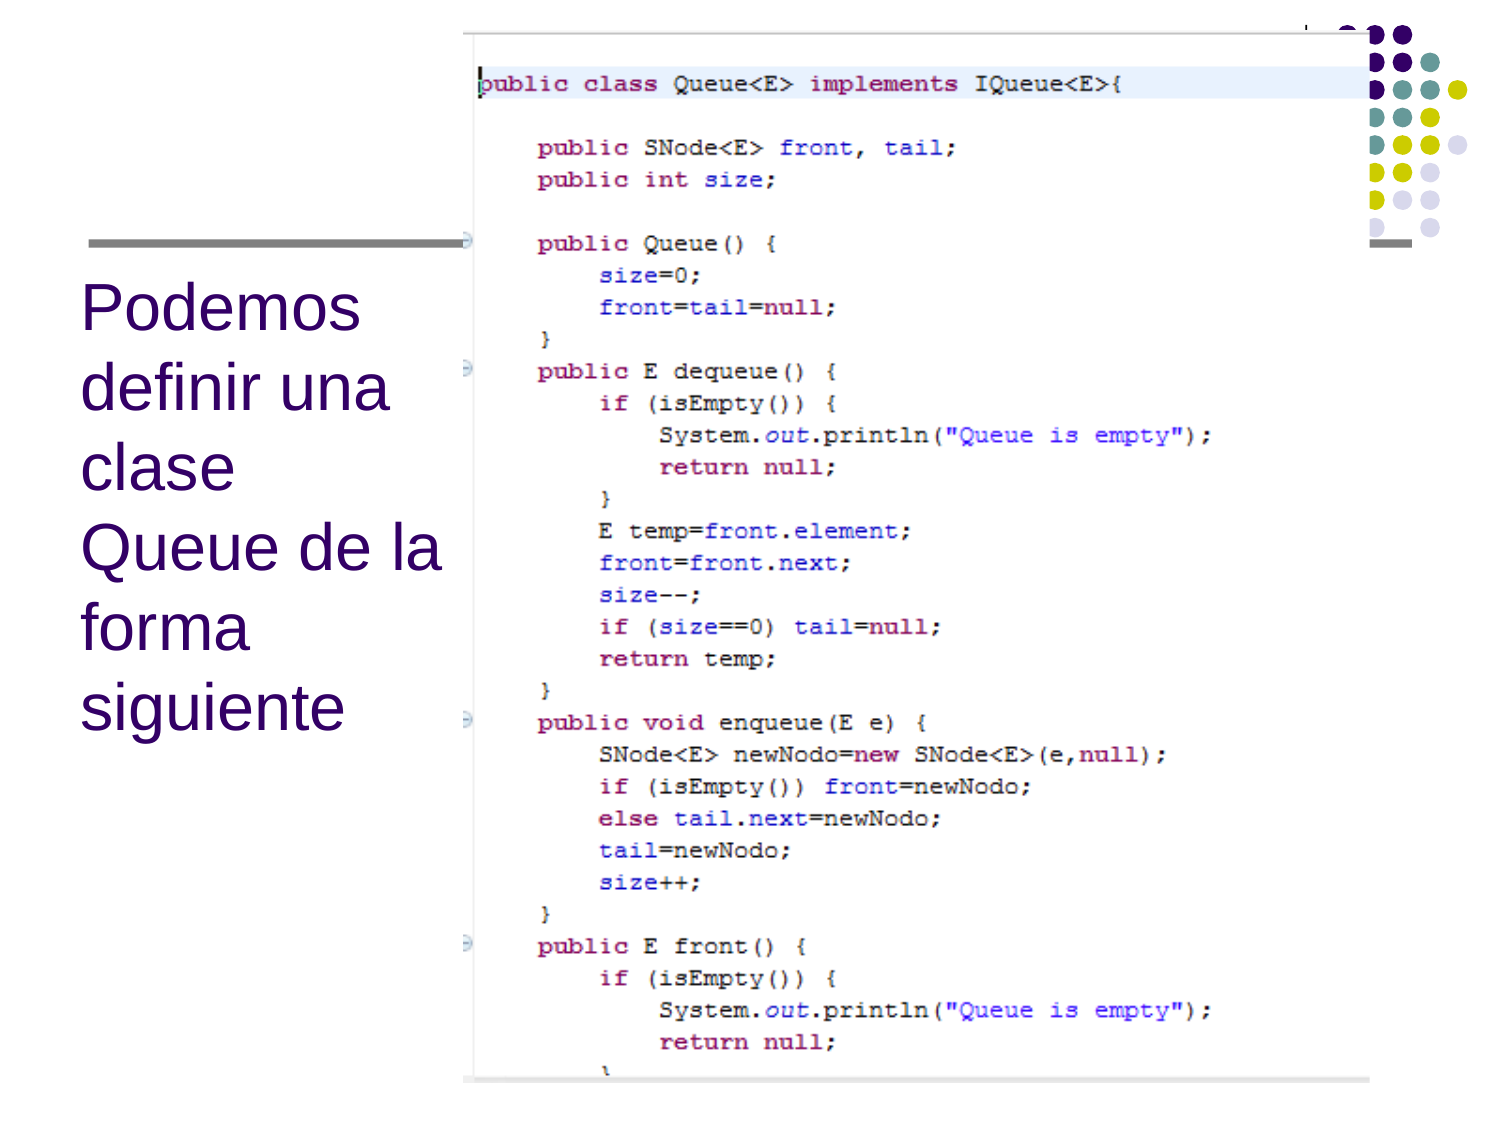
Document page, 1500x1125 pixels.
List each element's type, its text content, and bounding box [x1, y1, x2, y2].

title Podemos definir una clase Queue de la forma siguiente [65, 255, 457, 752]
picture [462, 30, 1370, 1083]
